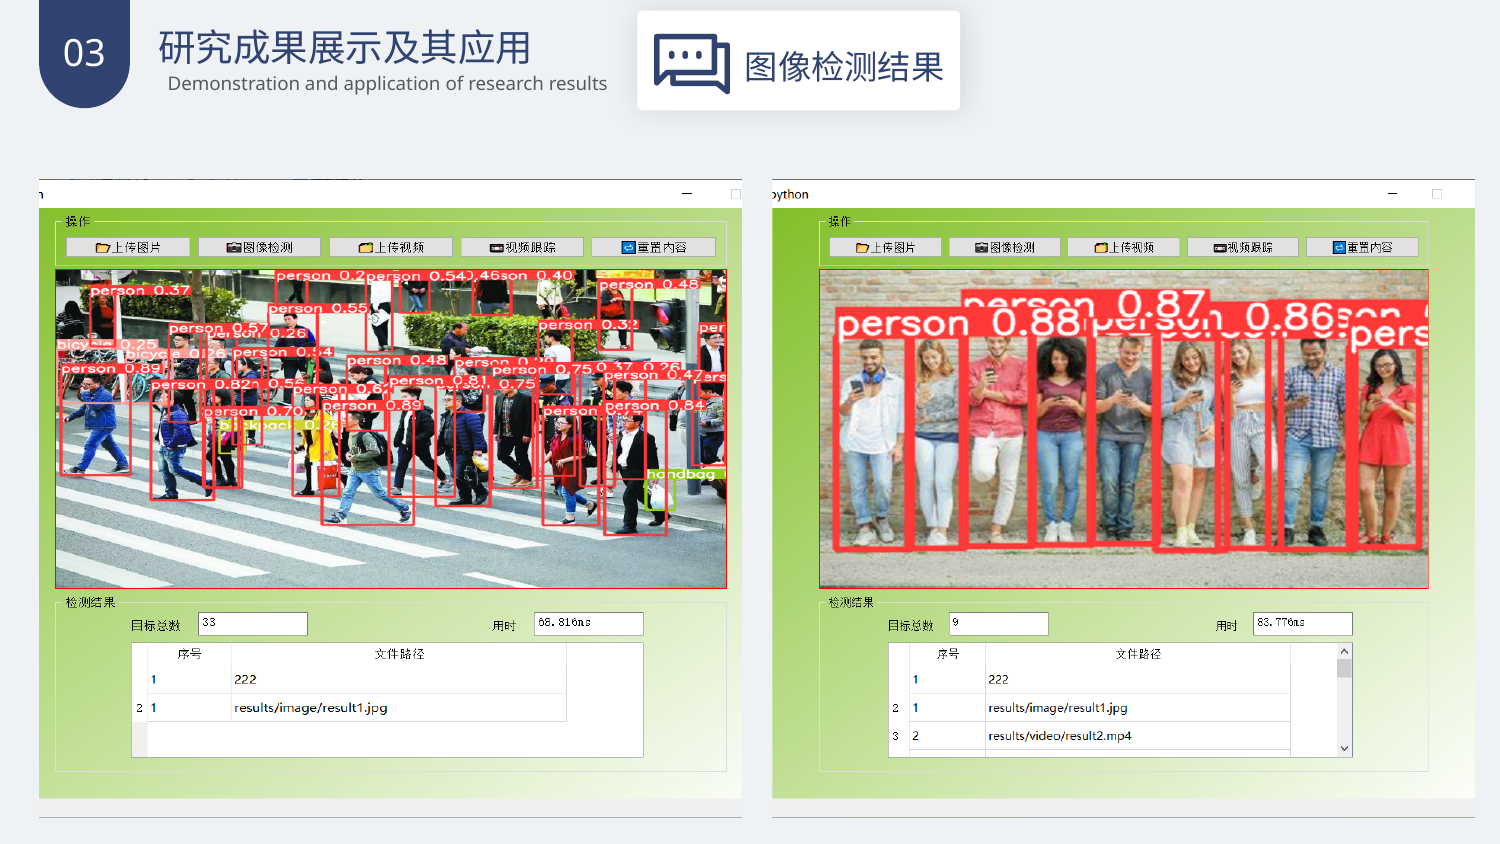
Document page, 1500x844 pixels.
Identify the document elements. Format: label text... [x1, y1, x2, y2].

text_box 图像检测结果 [730, 38, 960, 94]
picture [654, 26, 730, 102]
picture [39, 179, 742, 818]
text_box [38, 0, 131, 110]
text_box [636, 9, 962, 112]
text_box Demonstration and application of research results [153, 64, 623, 102]
text_box 研究成果展示及其应用 [143, 16, 549, 77]
picture [772, 179, 1475, 818]
text_box 03 [48, 21, 121, 82]
